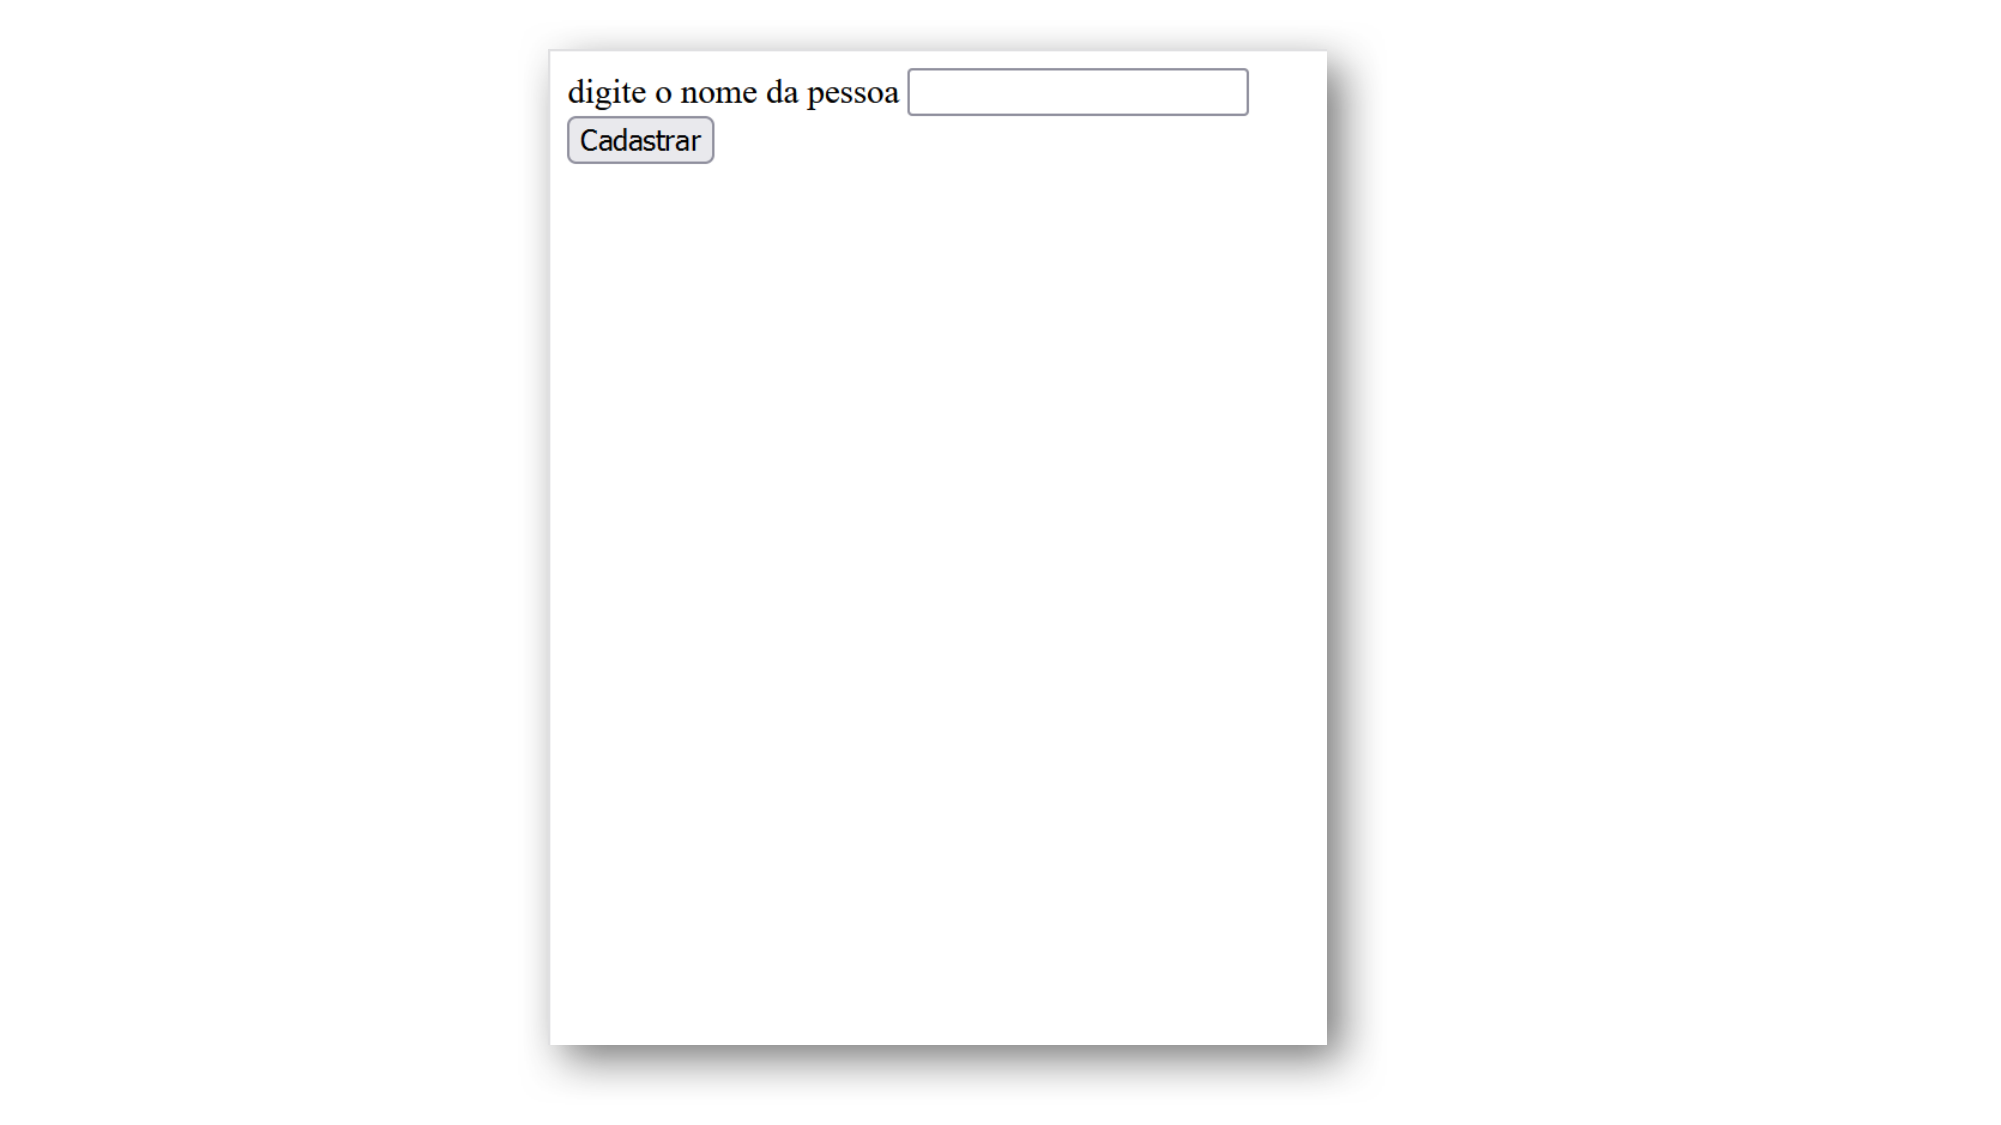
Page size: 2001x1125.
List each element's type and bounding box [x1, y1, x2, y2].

picture [548, 49, 1327, 1045]
